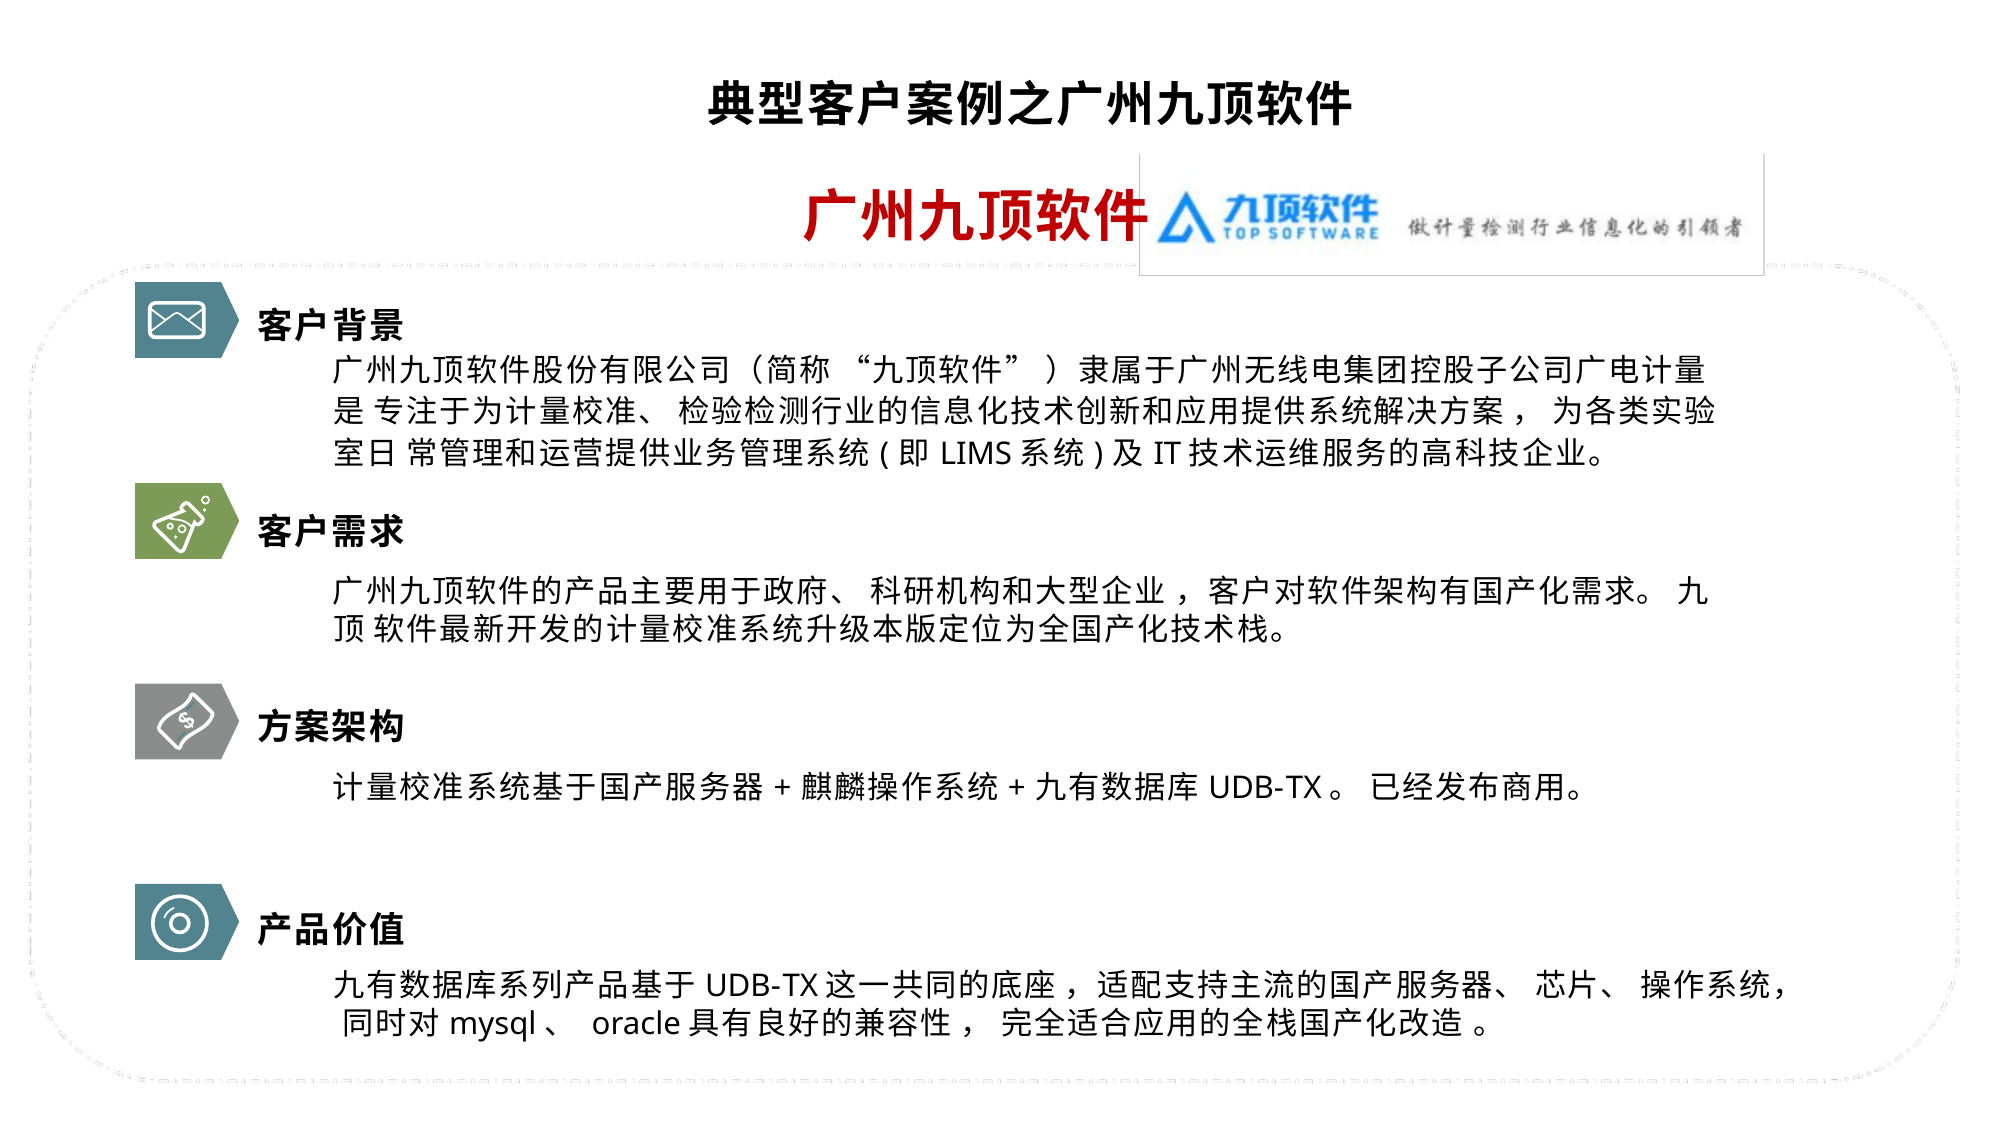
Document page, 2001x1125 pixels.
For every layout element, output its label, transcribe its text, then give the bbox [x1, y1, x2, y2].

picture [28, 154, 1961, 1083]
text_box 典型客户案例之广州九顶软件 [502, 75, 1502, 134]
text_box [134, 282, 240, 358]
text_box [134, 482, 240, 559]
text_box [134, 683, 240, 760]
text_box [134, 883, 240, 960]
